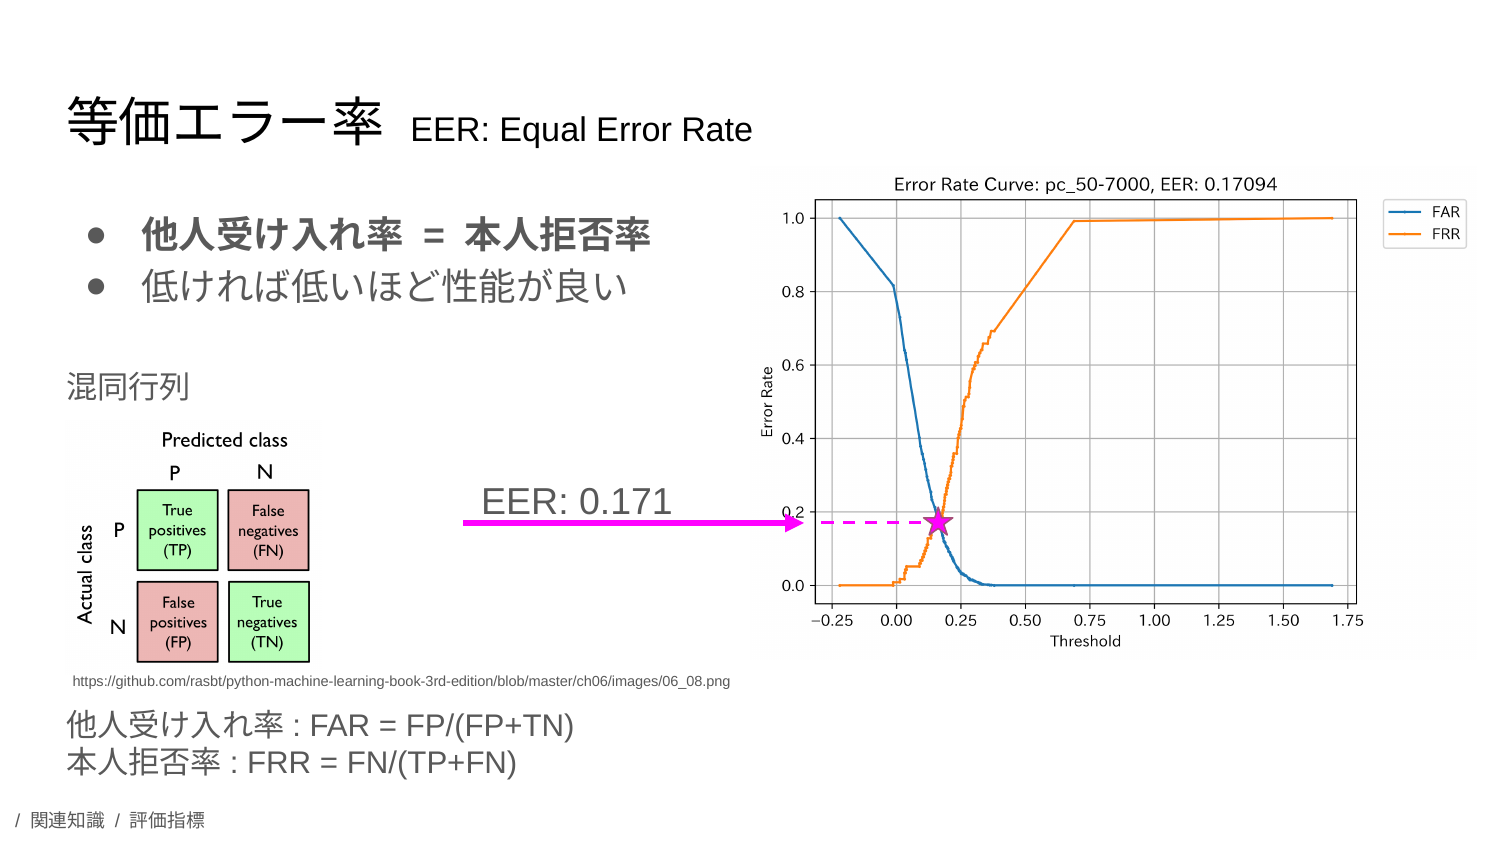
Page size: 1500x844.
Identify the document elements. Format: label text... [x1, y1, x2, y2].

text_box / 関連知識 / 評価指標 [0, 793, 664, 844]
text_box EER: 0.171 [466, 461, 735, 516]
picture [749, 166, 1477, 660]
picture [64, 419, 322, 675]
text_box https://github.com/rasbt/python-machine-learning-book-3rd-edition/blob/master/ch06/images/06_08.png [57, 656, 1002, 700]
list 混同行列 他人受け入れ率: FAR = FP/(FP+TN) 本人拒否率: FRR = FN/(TP+FN) [51, 750, 750, 817]
title 等価エラー率 EER: Equal Error Rate [51, 72, 1449, 167]
list 他人受け入れ率 = 本人拒否率 低ければ低いほど性能が良い [51, 189, 1449, 750]
